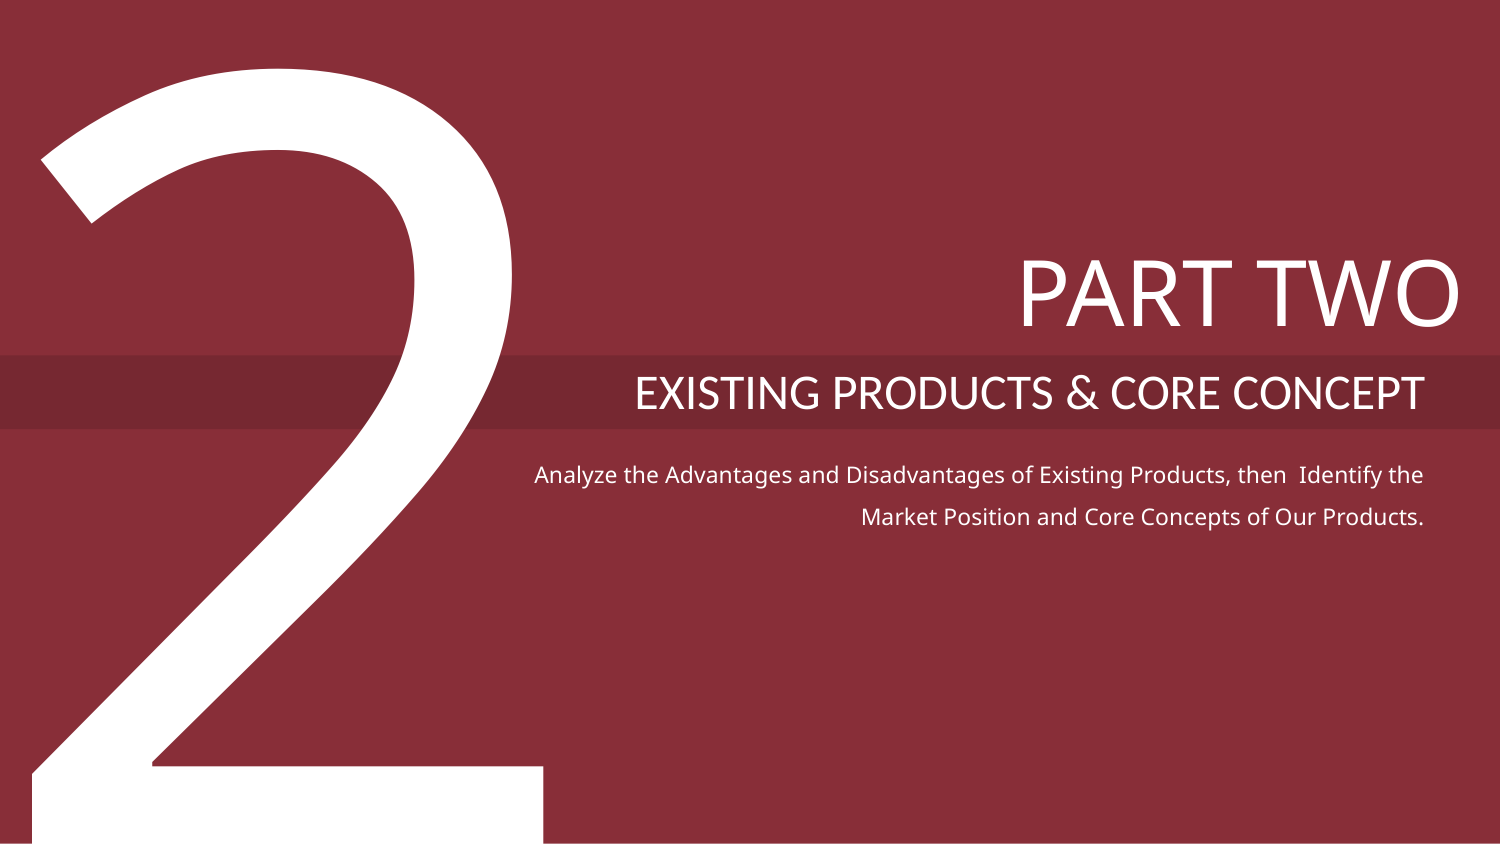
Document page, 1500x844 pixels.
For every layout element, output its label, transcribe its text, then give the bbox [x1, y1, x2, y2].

text_box EXISTING PRODUCTS & CORE CONCEPT [612, 353, 1437, 425]
text_box PART TWO [1004, 229, 1476, 351]
text_box [612, 0, 1500, 355]
text_box [612, 355, 1500, 430]
text_box Analyze the Advantages and Disadvantages of Existing Products, then Identify the Market Position and Core Concepts of Our Products. [612, 441, 1437, 536]
text_box 2 [0, 0, 612, 844]
text_box [612, 430, 1500, 844]
